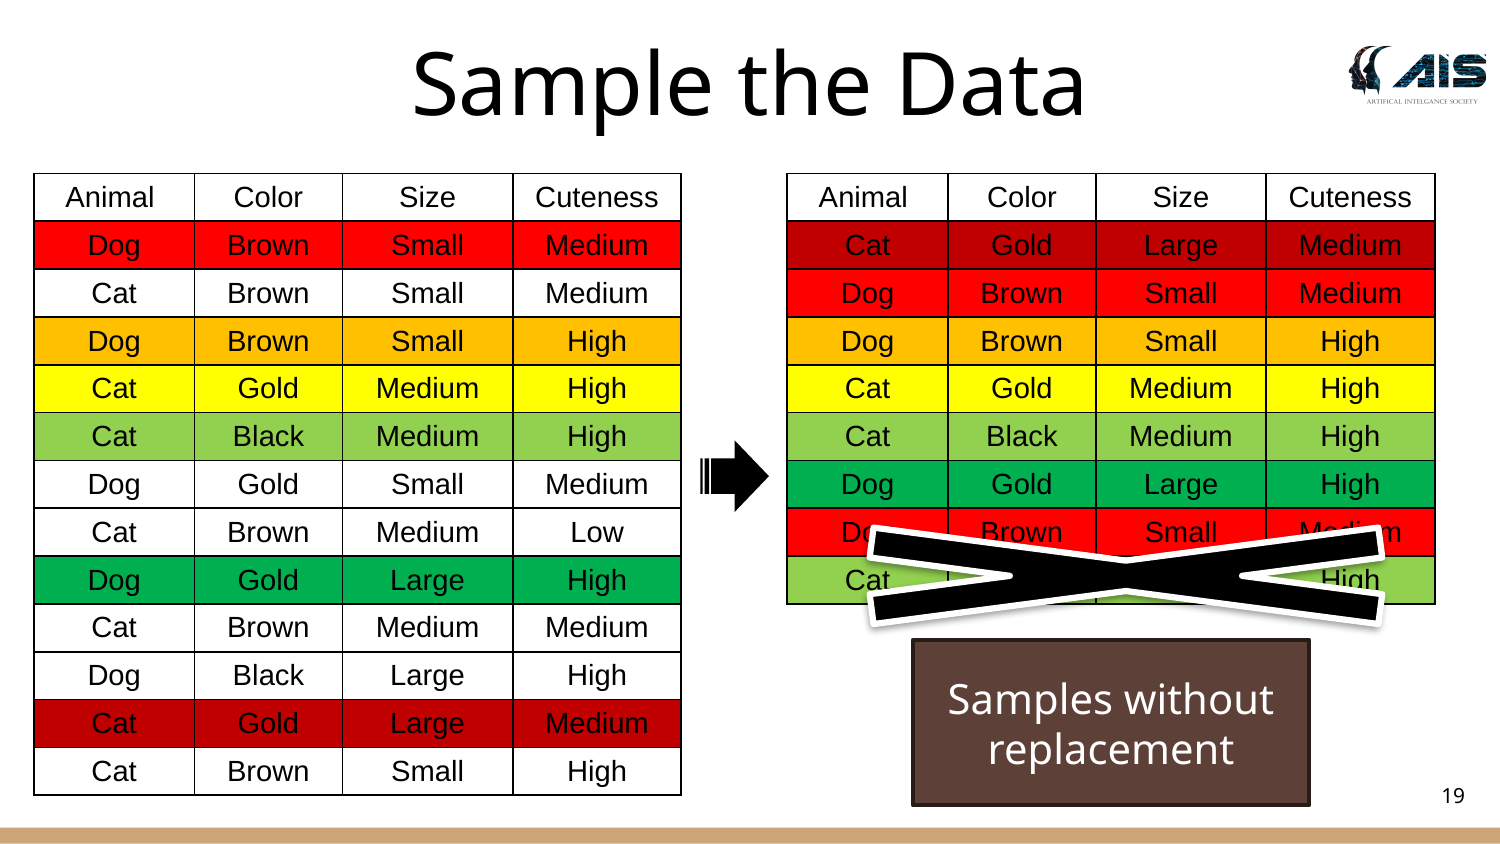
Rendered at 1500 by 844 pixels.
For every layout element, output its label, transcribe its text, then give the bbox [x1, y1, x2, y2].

table_cell Cat [35, 270, 194, 316]
table_cell Large [343, 653, 512, 699]
slide_number 19 [1389, 764, 1480, 830]
table_cell Cat [788, 557, 941, 603]
table_cell Medium [343, 509, 512, 555]
table_cell Medium [514, 222, 680, 268]
table_cell Gold [195, 700, 342, 747]
table_cell Dog [35, 653, 194, 699]
table_cell High [1267, 413, 1434, 460]
table_cell Small [343, 748, 512, 794]
table_cell Low [514, 509, 680, 555]
text_box Samples without replacement [911, 638, 1311, 807]
table_cell Brown [195, 748, 342, 794]
table_header Cuteness [1267, 174, 1434, 220]
table_cell Small [1097, 509, 1265, 555]
table_cell Dog [788, 461, 947, 507]
table_cell High [514, 366, 680, 412]
table_cell High [514, 413, 680, 460]
table_cell Medium [1267, 222, 1434, 268]
table_cell Brown [949, 270, 1095, 316]
table_cell Gold [949, 222, 1095, 268]
table_cell Cat [788, 413, 947, 460]
table_header Size [343, 174, 512, 220]
table_cell Brown [949, 318, 1095, 364]
table_cell Brown [195, 509, 342, 555]
table_cell Small [343, 270, 512, 316]
table_cell Medium [1267, 509, 1434, 555]
table_cell Small [343, 318, 512, 364]
table_cell Small [1097, 270, 1265, 316]
table_cell Dog [788, 270, 947, 316]
table_cell High [1310, 557, 1434, 603]
table_header Animal [788, 174, 947, 220]
table_cell Small [1097, 318, 1265, 364]
table_header Size [1097, 174, 1265, 220]
table_cell Dog [35, 557, 194, 603]
picture [1347, 0, 1500, 153]
table_header Animal [35, 174, 194, 220]
table_cell High [514, 318, 680, 364]
table_cell Medium [514, 270, 680, 316]
table_cell Large [343, 700, 512, 747]
table_cell Brown [195, 605, 342, 651]
table_cell Gold [949, 461, 1095, 507]
table_cell Medium [343, 413, 512, 460]
text_box [866, 524, 1386, 628]
table_cell Large [343, 557, 512, 603]
table_cell Medium [514, 461, 680, 507]
table_cell Medium [1267, 270, 1434, 316]
table_cell Brown [949, 509, 1095, 552]
table_cell Small [343, 461, 512, 507]
table_cell Cat [35, 366, 194, 412]
table_cell Medium [343, 605, 512, 651]
table_cell Dog [35, 461, 194, 507]
table_cell Cat [35, 605, 194, 651]
table_cell Cat [35, 700, 194, 747]
text_box Sample the Data [374, 20, 1125, 141]
table_cell Medium [343, 366, 512, 412]
table_cell Brown [195, 270, 342, 316]
table_cell High [1267, 461, 1434, 507]
table_cell High [1267, 318, 1434, 364]
table_cell Brown [195, 222, 342, 268]
table_cell Large [1097, 222, 1265, 268]
table_cell Black [195, 413, 342, 460]
table_cell Gold [195, 461, 342, 507]
table_cell Dog [35, 222, 194, 268]
table_cell Large [1097, 461, 1265, 507]
table_cell High [514, 748, 680, 794]
table_cell Black [949, 413, 1095, 460]
table_cell Small [343, 222, 512, 268]
table_cell Medium [514, 605, 680, 651]
table_cell High [1267, 366, 1434, 412]
table_cell Cat [35, 748, 194, 794]
text_box [698, 438, 772, 514]
table_cell Medium [514, 700, 680, 747]
table_cell Cat [35, 509, 194, 555]
table_cell Cat [788, 366, 947, 412]
table_cell Black [195, 653, 342, 699]
table_header Color [949, 174, 1095, 220]
table_cell Dog [788, 318, 947, 364]
table_cell Dog [788, 509, 947, 555]
table_cell Cat [35, 413, 194, 460]
table_cell High [514, 653, 680, 699]
table_cell Gold [195, 557, 342, 603]
table_cell Medium [1097, 366, 1265, 412]
table_cell Cat [788, 222, 947, 268]
table_cell Medium [1097, 413, 1265, 460]
table_cell High [514, 557, 680, 603]
table_cell Gold [949, 366, 1095, 412]
table_cell Dog [35, 318, 194, 364]
table_cell Gold [195, 366, 342, 412]
table_header Color [195, 174, 342, 220]
table_header Cuteness [514, 174, 680, 220]
table_cell Brown [195, 318, 342, 364]
